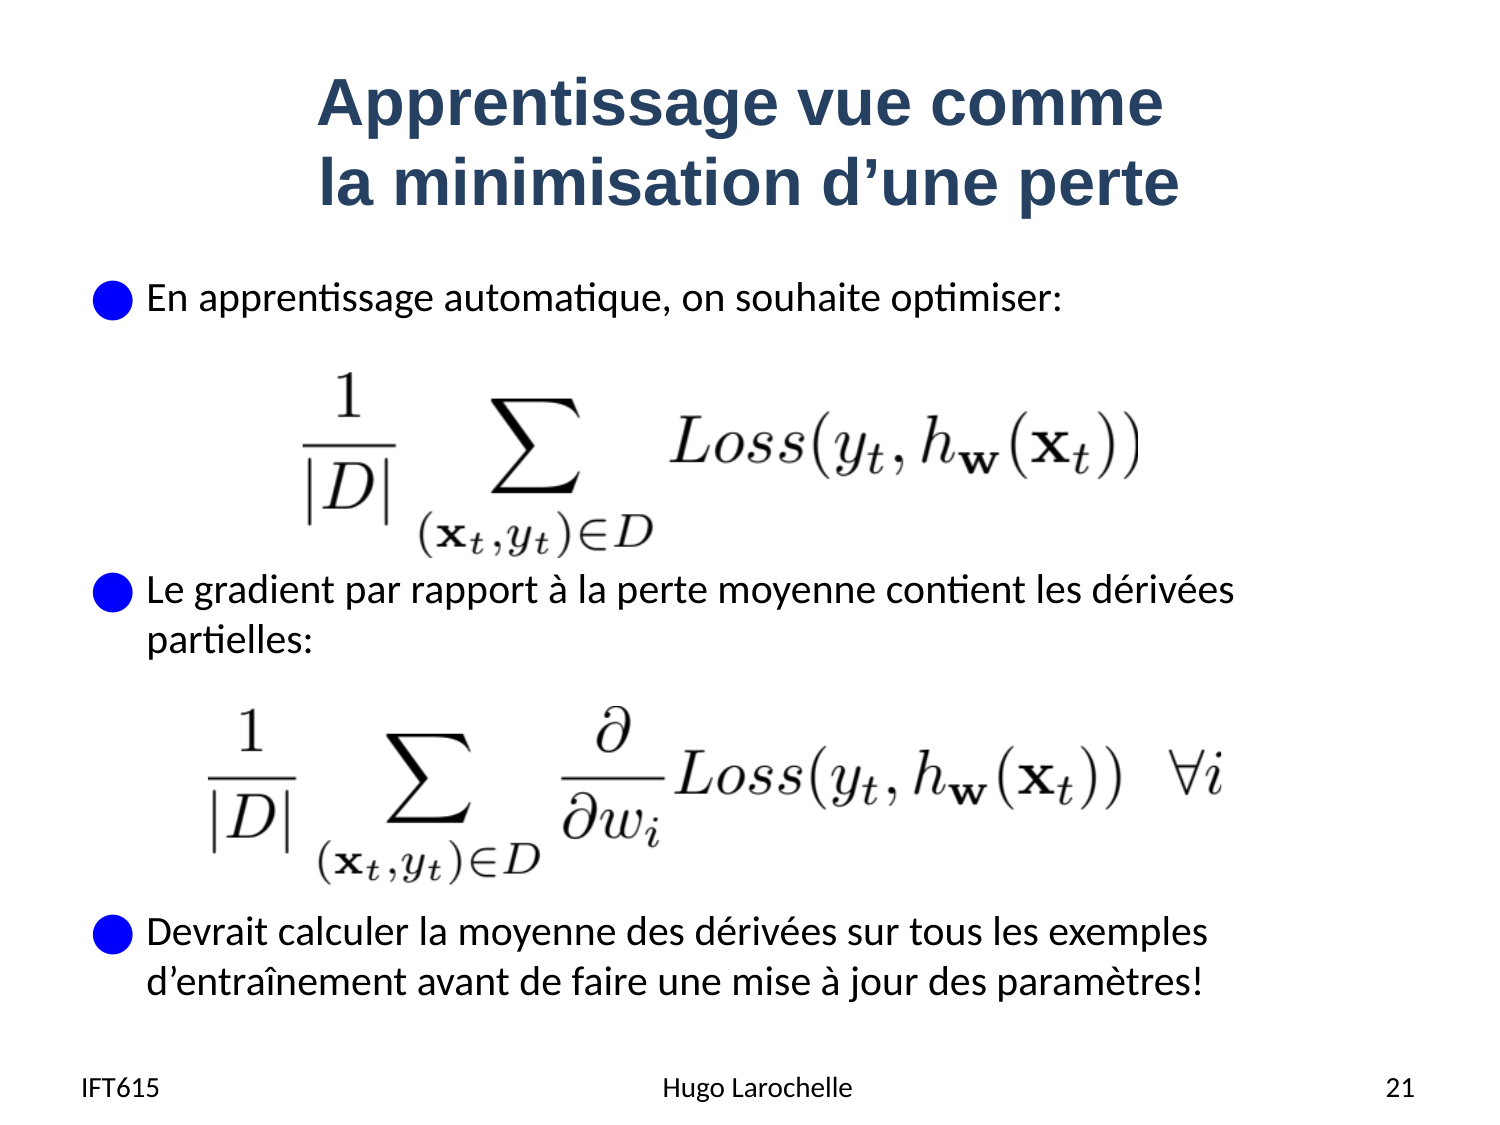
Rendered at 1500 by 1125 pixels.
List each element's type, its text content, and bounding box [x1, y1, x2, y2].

slide_number 21 [1080, 1056, 1431, 1117]
title Apprentissage vue comme la minimisation d’une perte [75, 45, 1425, 233]
footer Hugo Larochelle [520, 1056, 996, 1117]
slide_number IFT615 [66, 1056, 356, 1117]
picture [207, 705, 1222, 886]
picture [302, 372, 1139, 558]
list En apprentissage automatique, on souhaite optimiser: Le gradient par rapport à la perte moyenne contient les dérivées partielles: Devrait calculer la moyenne des dérivées sur tous les exemples d’entraînement avant de faire une mise à jour des paramètres! [75, 262, 1425, 1005]
